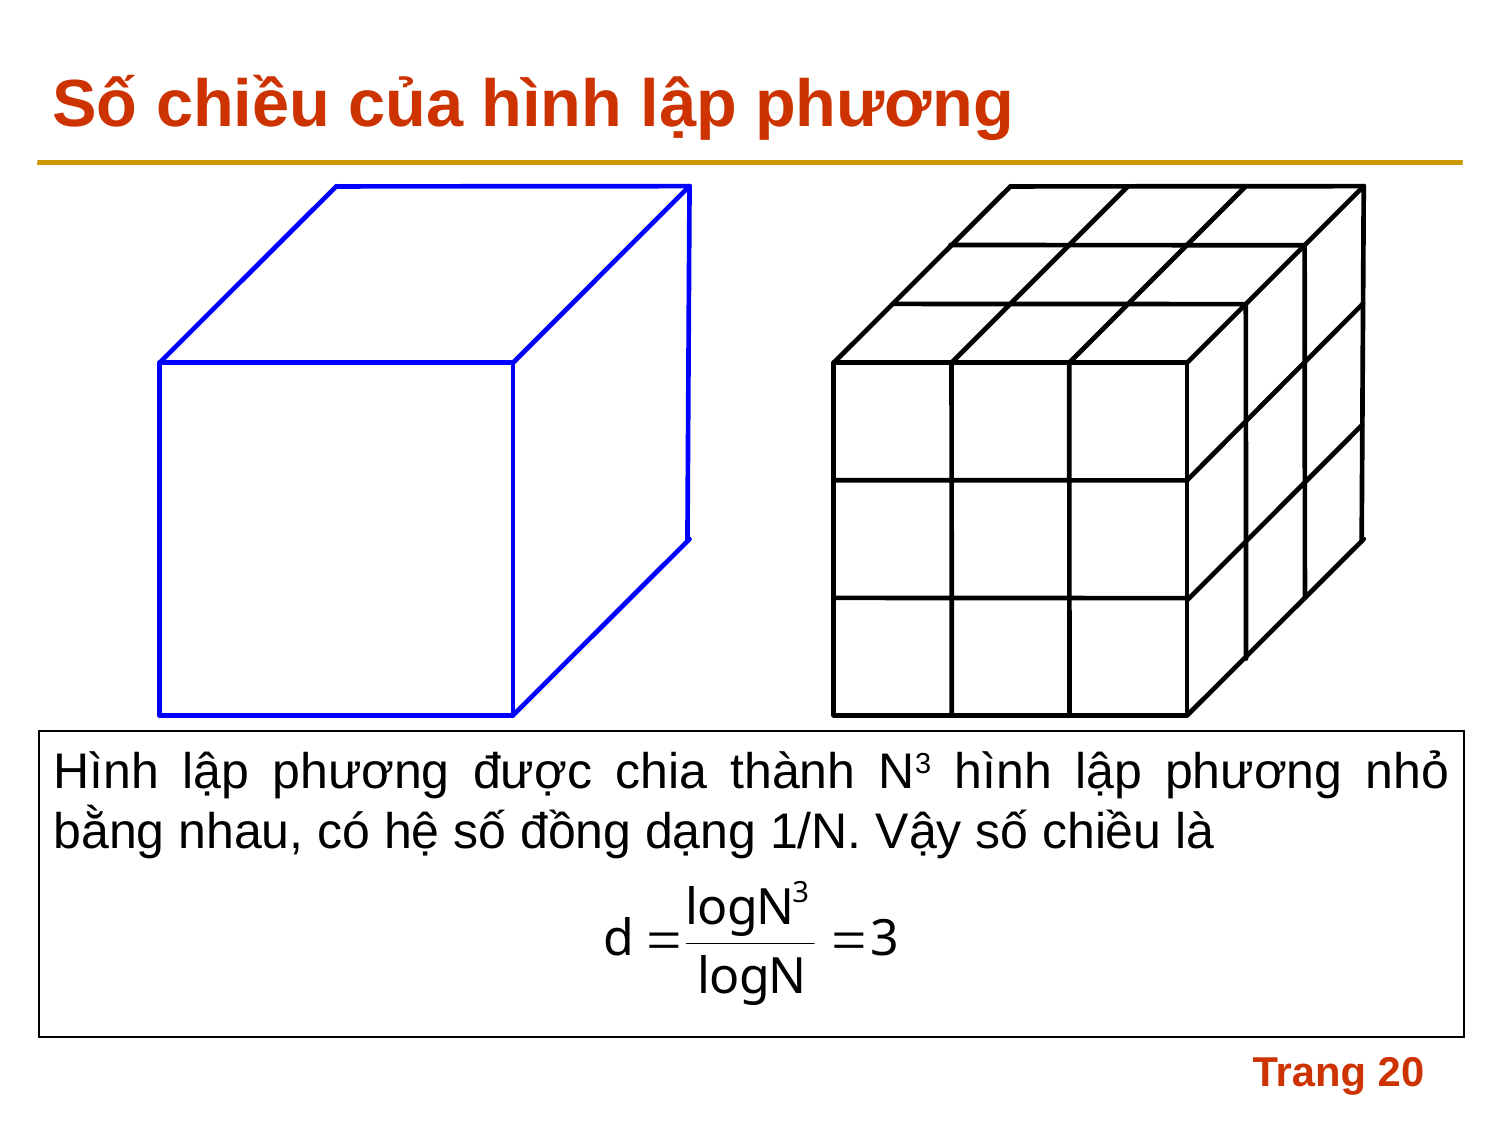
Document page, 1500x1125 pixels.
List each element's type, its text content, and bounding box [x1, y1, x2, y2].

text_box [1070, 599, 1188, 716]
text_box [1070, 362, 1188, 480]
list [600, 874, 901, 1010]
text_box [952, 362, 1069, 480]
text_box [833, 598, 951, 716]
title Số chiều của hình lập phương [37, 50, 1463, 150]
slide_number Trang 20 [1237, 1038, 1463, 1113]
text_box [159, 362, 513, 716]
text_box [833, 481, 951, 597]
text_box Hình lập phương được chia thành N3 hình lập phương nhỏ bằng nhau, có hệ số đồng dạng 1/N. Vậy số chiều là [38, 730, 1464, 1038]
text_box [833, 362, 951, 480]
text_box [952, 481, 1069, 716]
text_box [1070, 481, 1188, 598]
